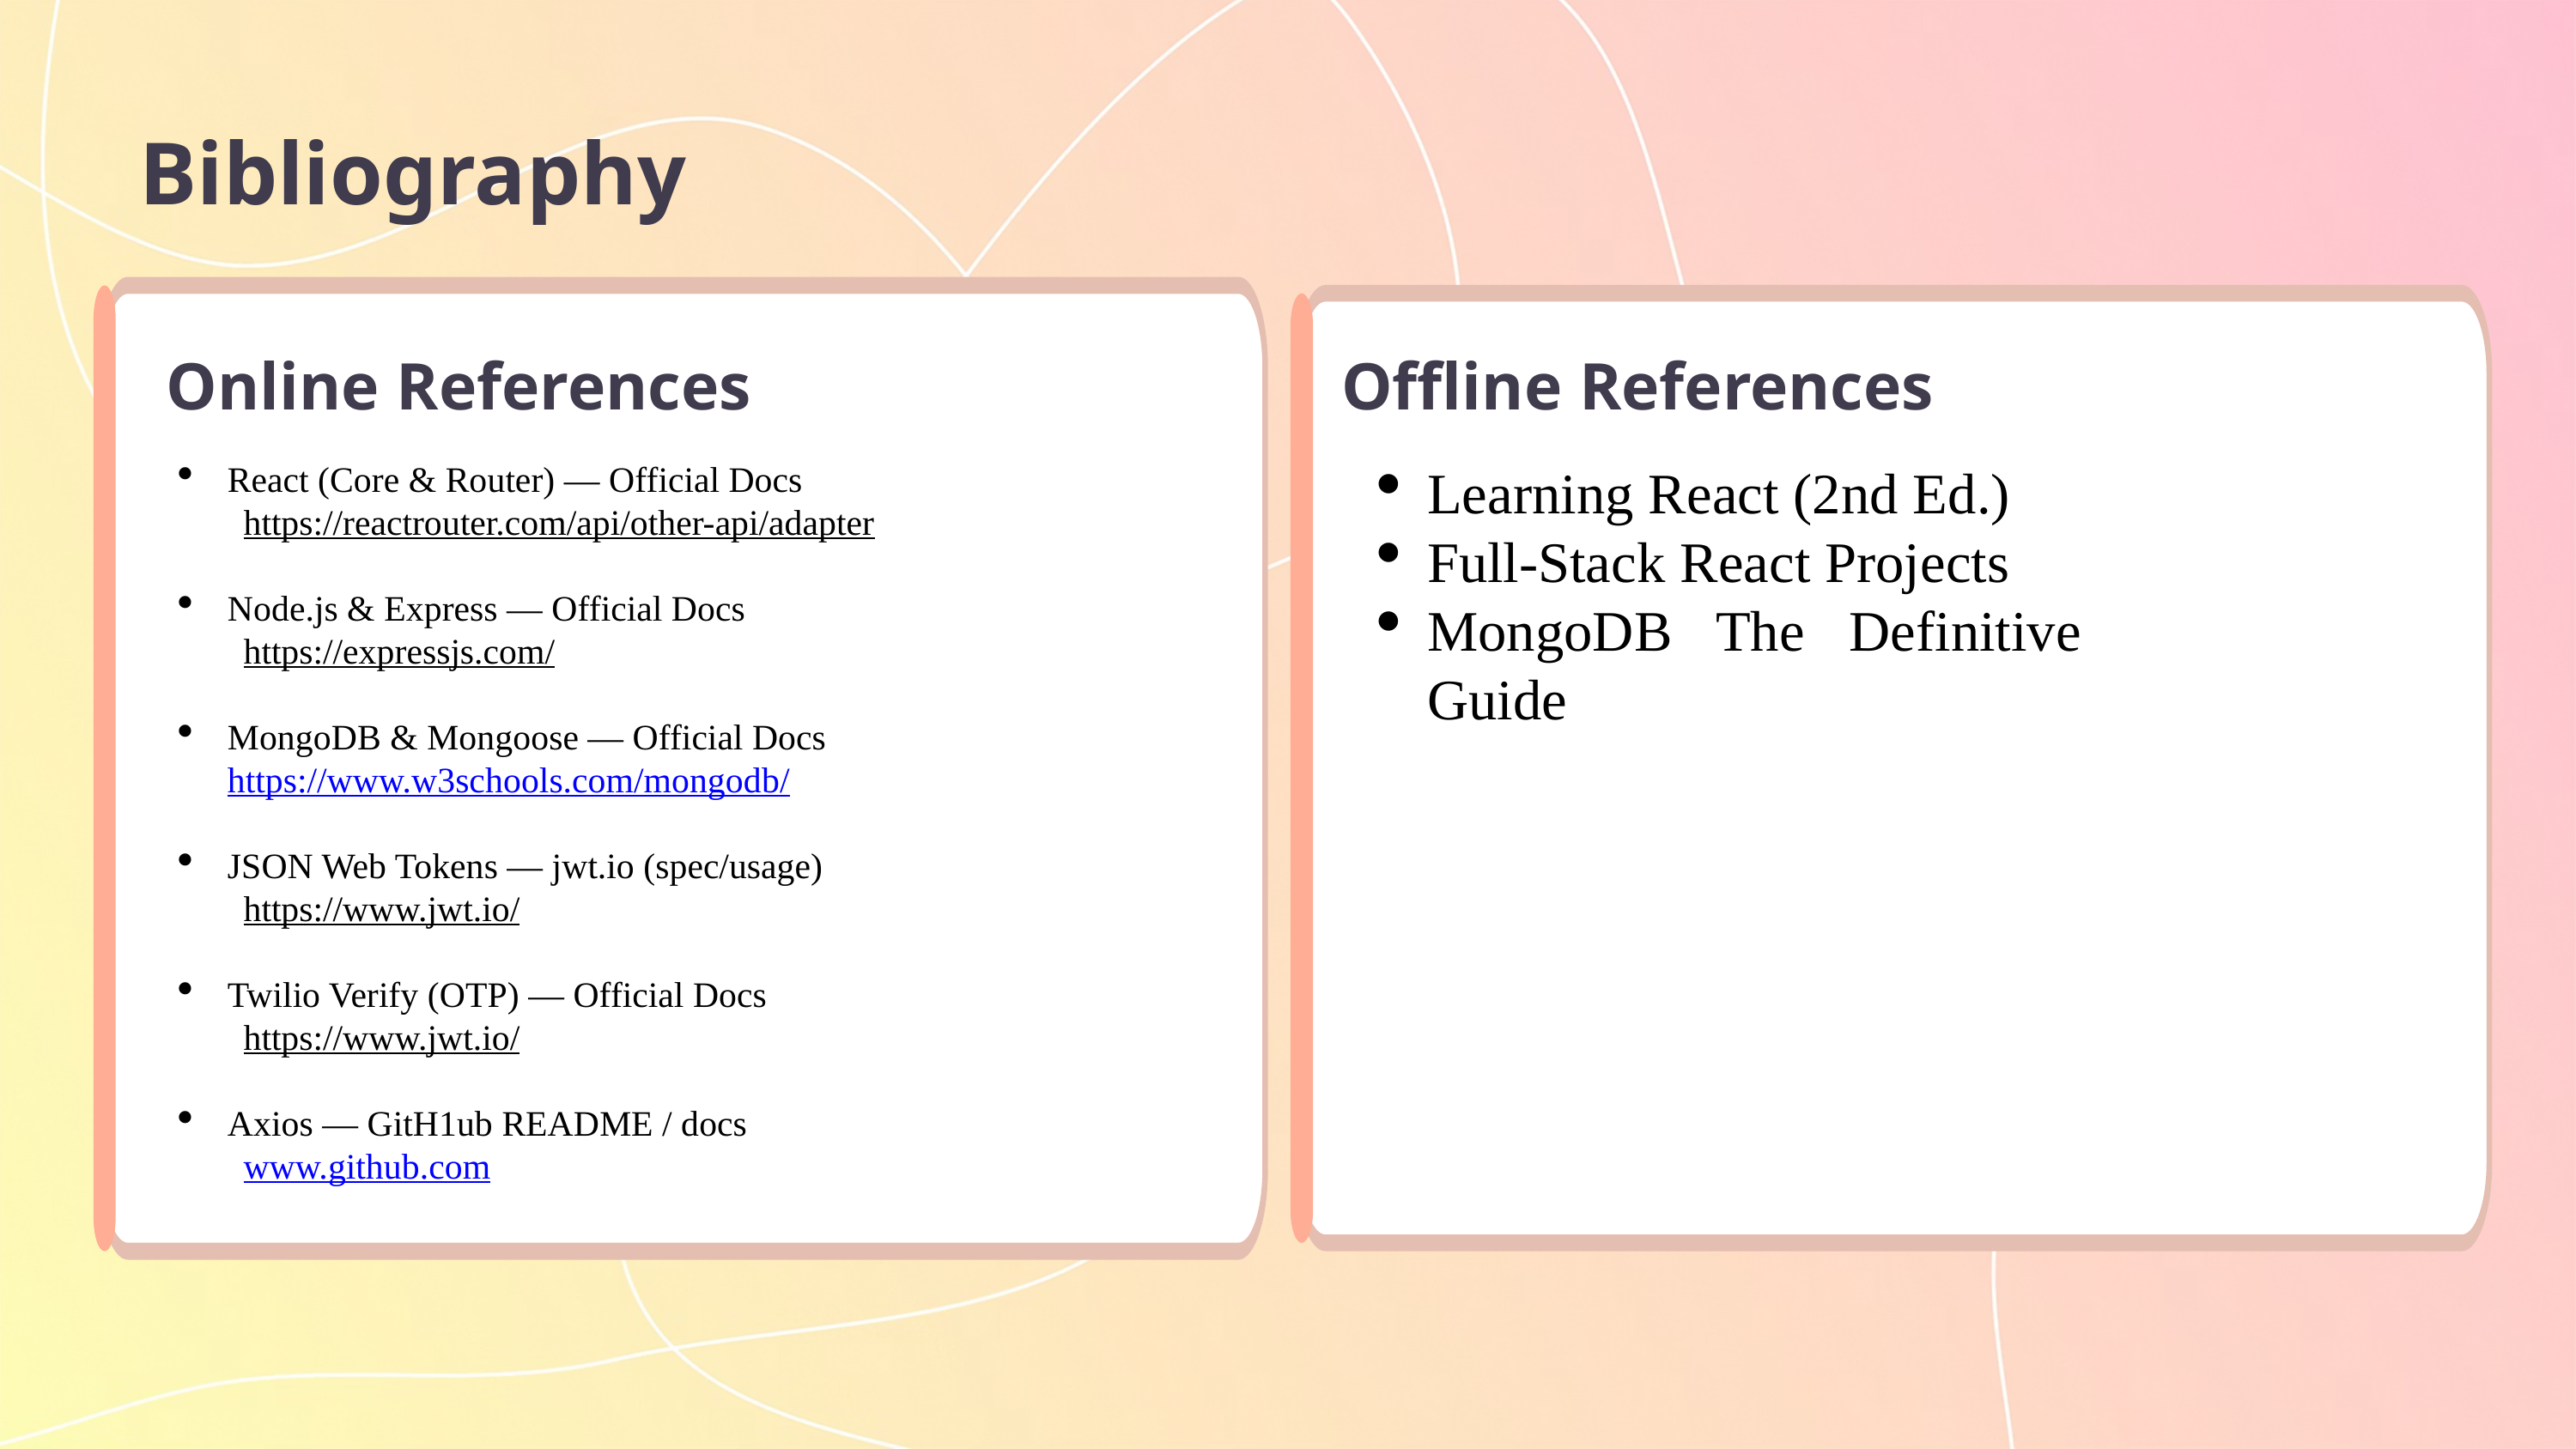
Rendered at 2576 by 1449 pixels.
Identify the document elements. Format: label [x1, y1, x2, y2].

text_box [1290, 284, 2493, 1252]
text_box [93, 276, 1268, 1260]
text_box [149, 349, 1267, 900]
text_box [0, 0, 2576, 1449]
